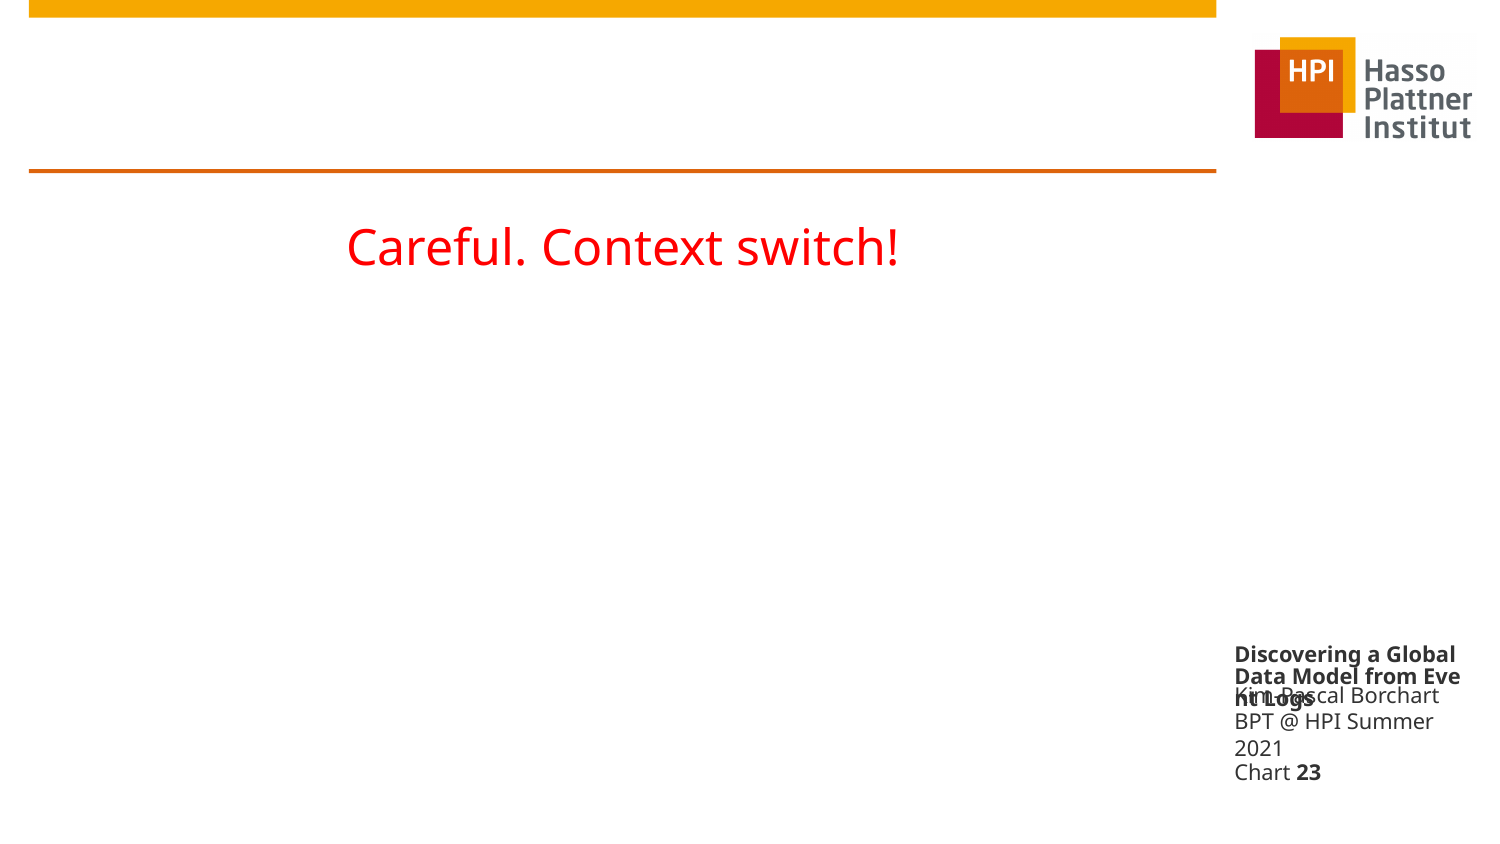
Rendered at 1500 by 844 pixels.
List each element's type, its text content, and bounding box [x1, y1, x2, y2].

slide_number Chart 23 [1216, 758, 1471, 788]
footer Discovering a Global Data Model from Event Logs [1216, 584, 1471, 670]
slide_number Kim-Pascal Borchart BPT @ HPI Summer 2021 [1216, 681, 1471, 758]
list Careful. Context switch! [58, 203, 1187, 788]
picture [1252, 33, 1477, 142]
